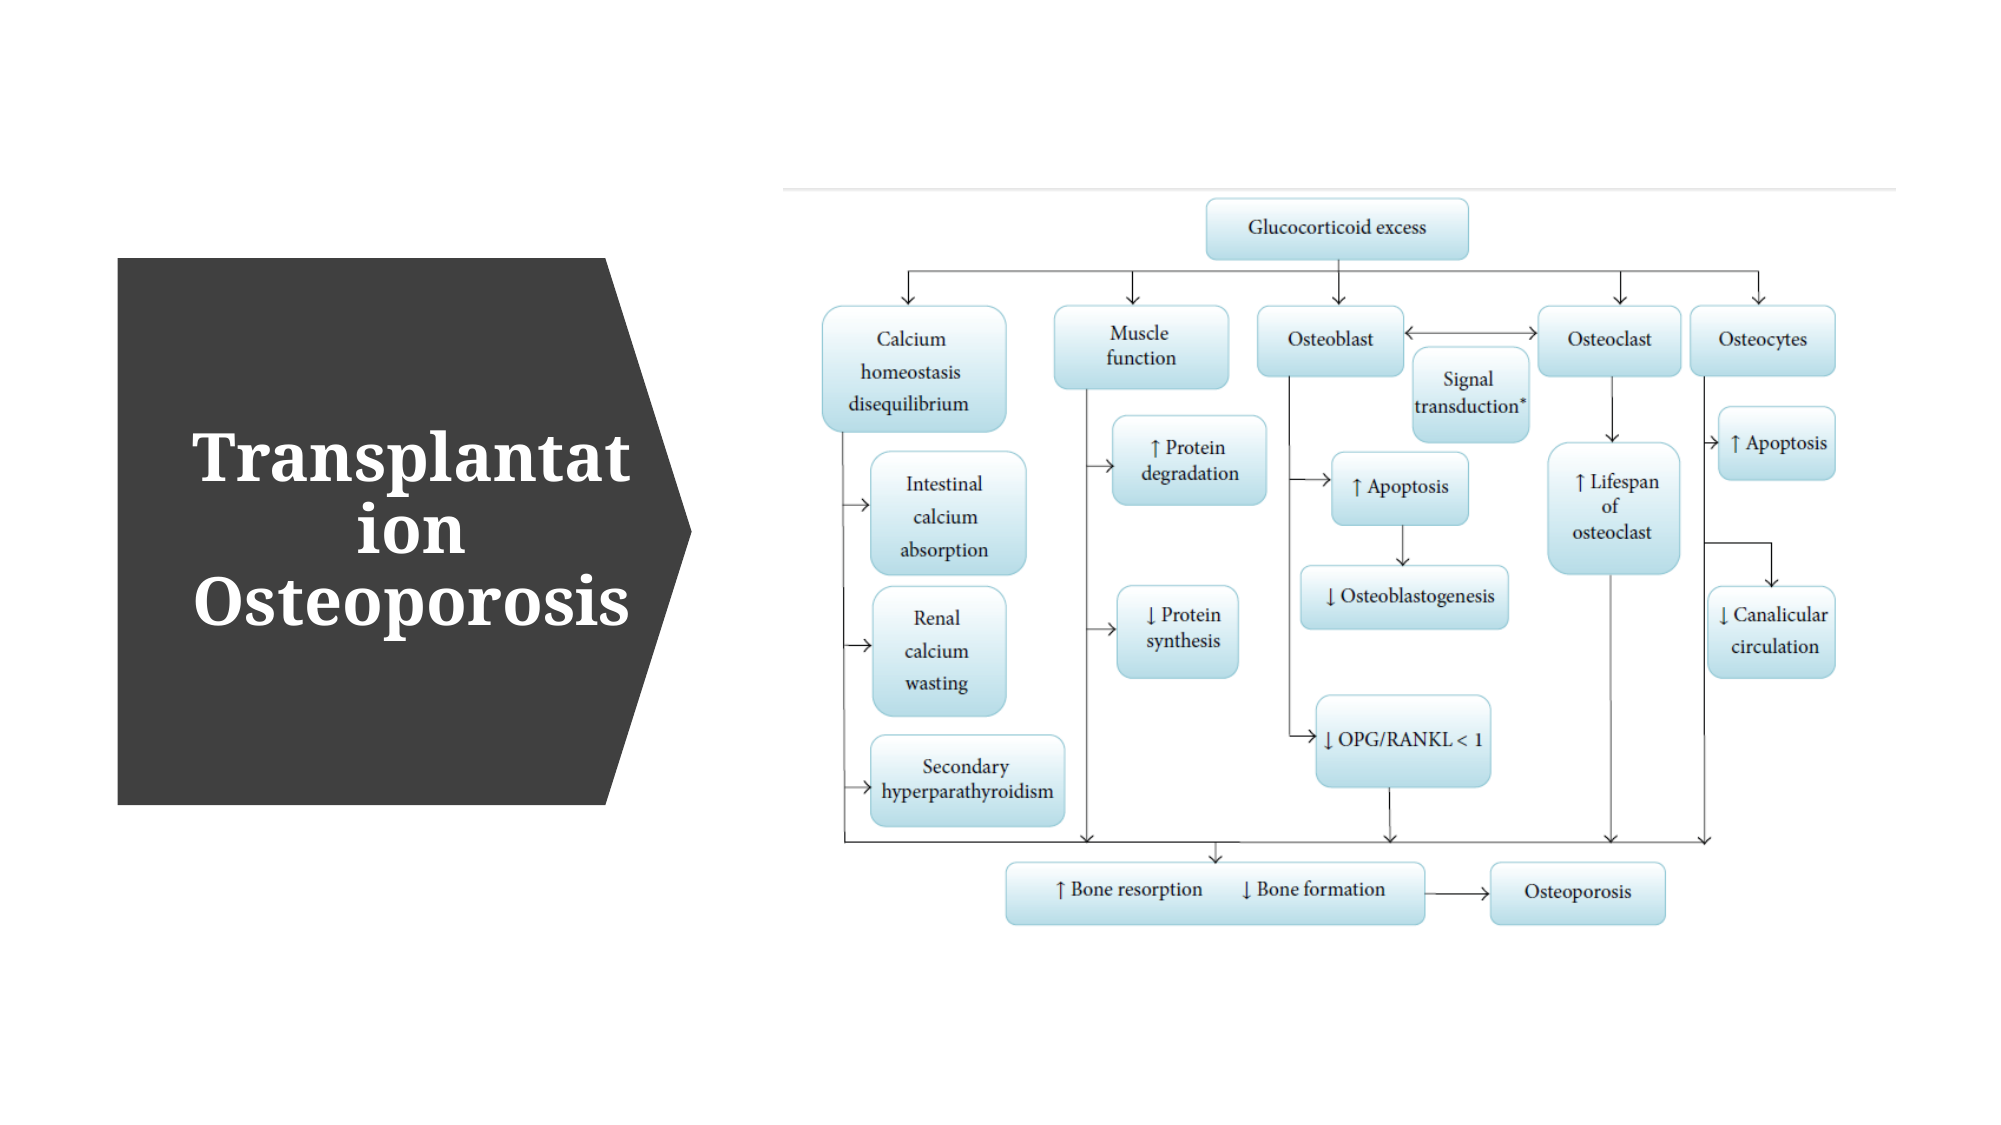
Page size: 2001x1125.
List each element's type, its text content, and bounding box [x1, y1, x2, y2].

text_box [656, 418, 692, 645]
text_box [117, 258, 626, 806]
title Transplantation Osteoporosis [168, 322, 656, 741]
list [783, 188, 1897, 937]
